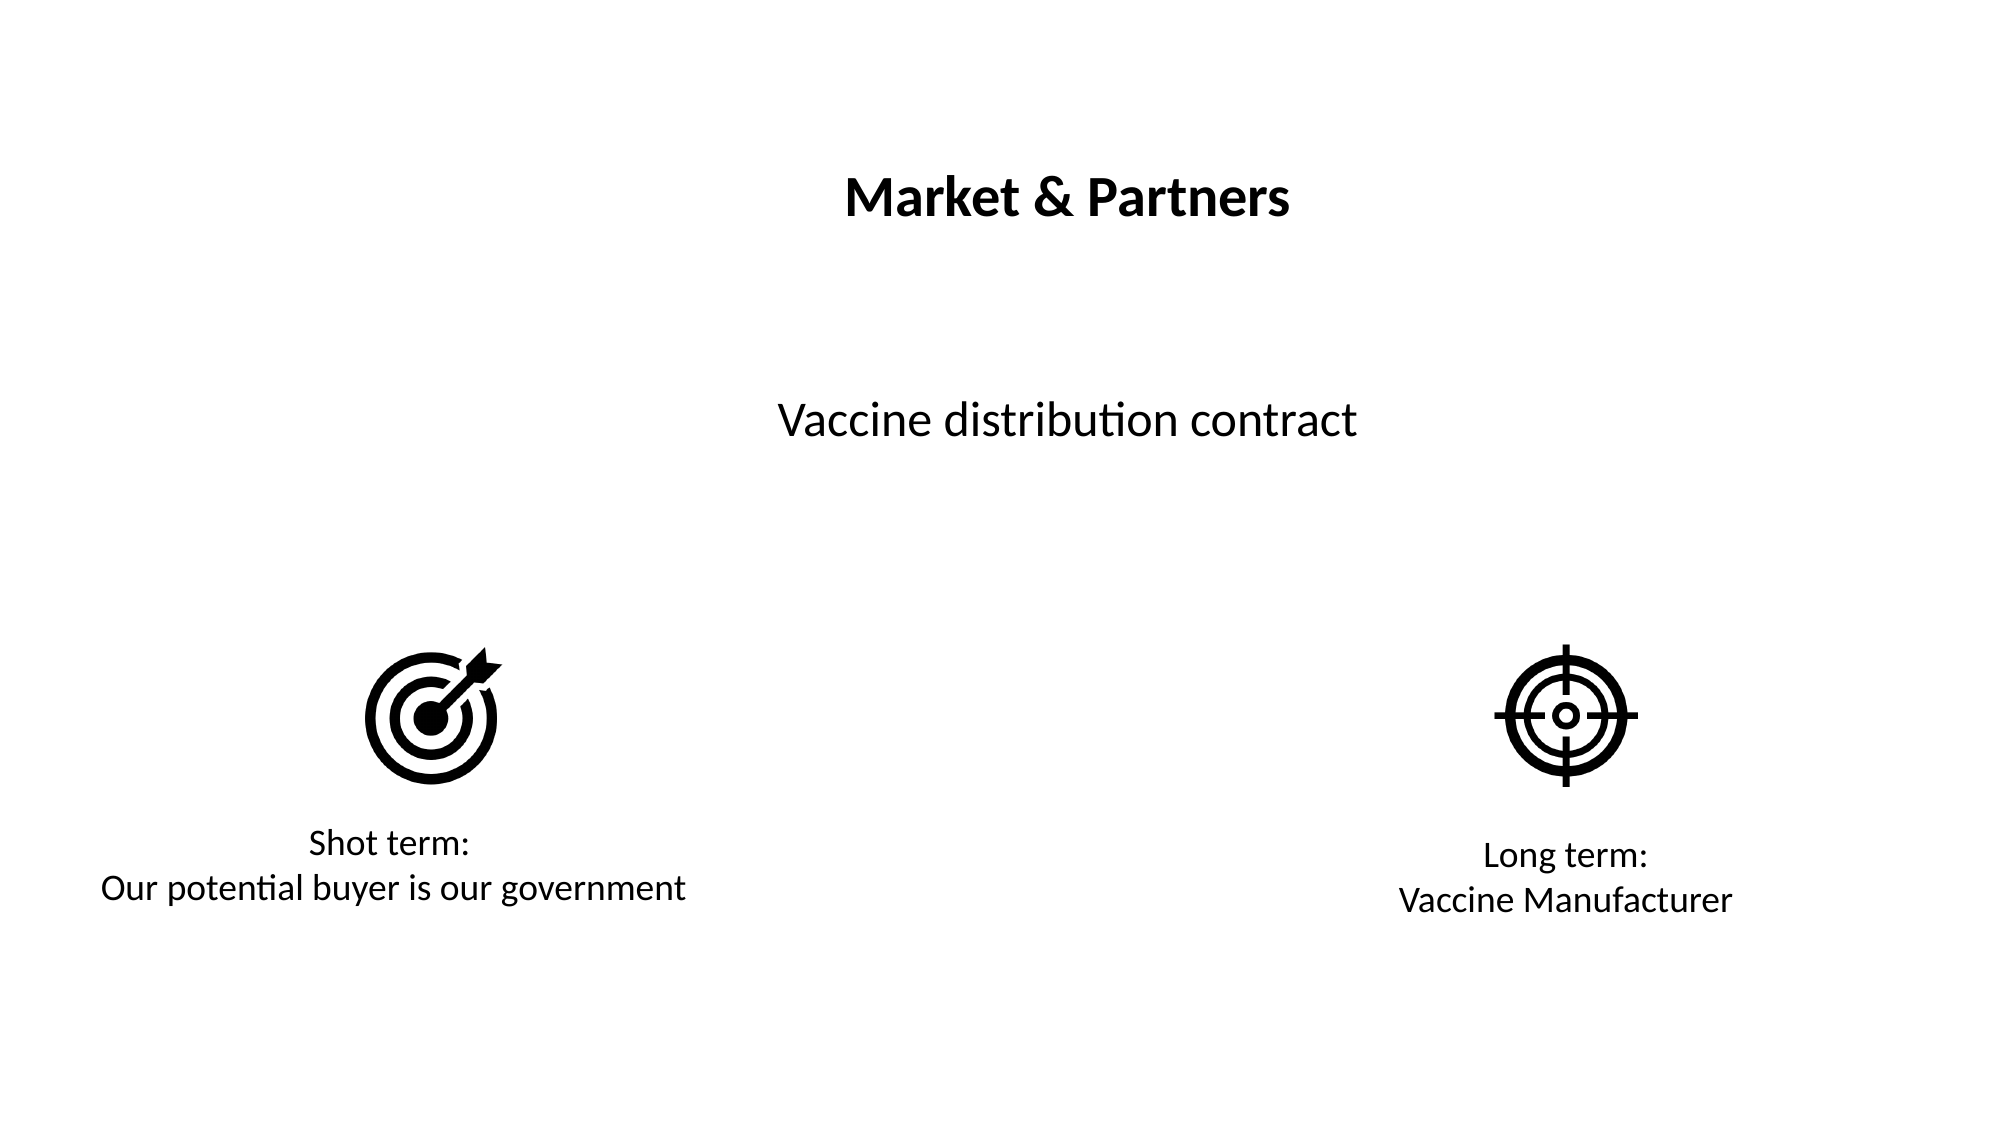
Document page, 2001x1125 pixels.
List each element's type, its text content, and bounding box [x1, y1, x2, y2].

text_box Shot term: Our potential buyer is our government [86, 810, 702, 915]
text_box Vaccine distribution contract [762, 378, 1373, 454]
picture [1482, 632, 1650, 799]
picture [350, 632, 518, 799]
text_box Market & Partners [769, 150, 1367, 235]
text_box Long term: Vaccine Manufacturer [1383, 822, 1749, 927]
